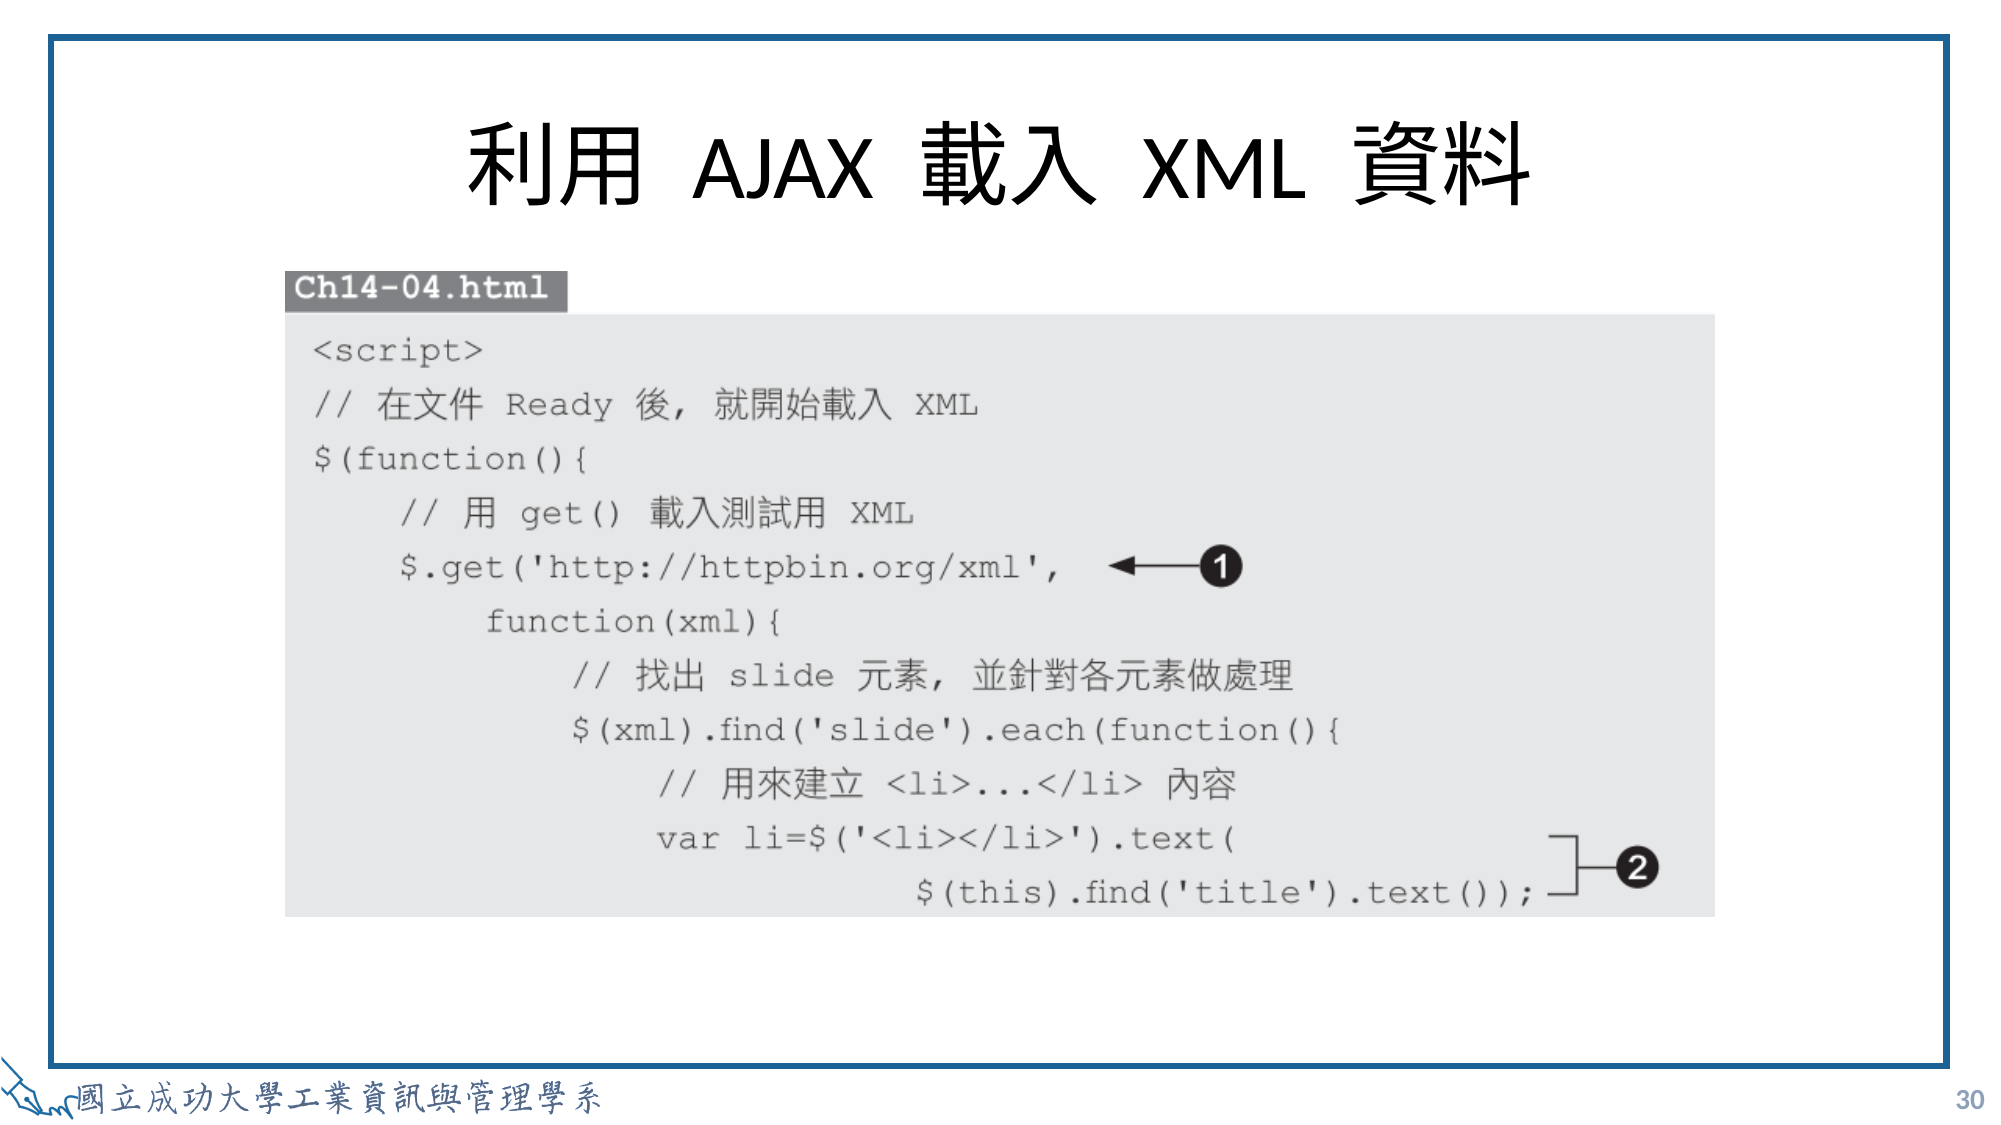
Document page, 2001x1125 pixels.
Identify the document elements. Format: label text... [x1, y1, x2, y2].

slide_number 30 [1550, 1067, 2000, 1125]
picture [285, 271, 1715, 917]
picture [0, 1049, 80, 1125]
title 利用 AJAX 載入 XML 資料 [137, 59, 1863, 278]
